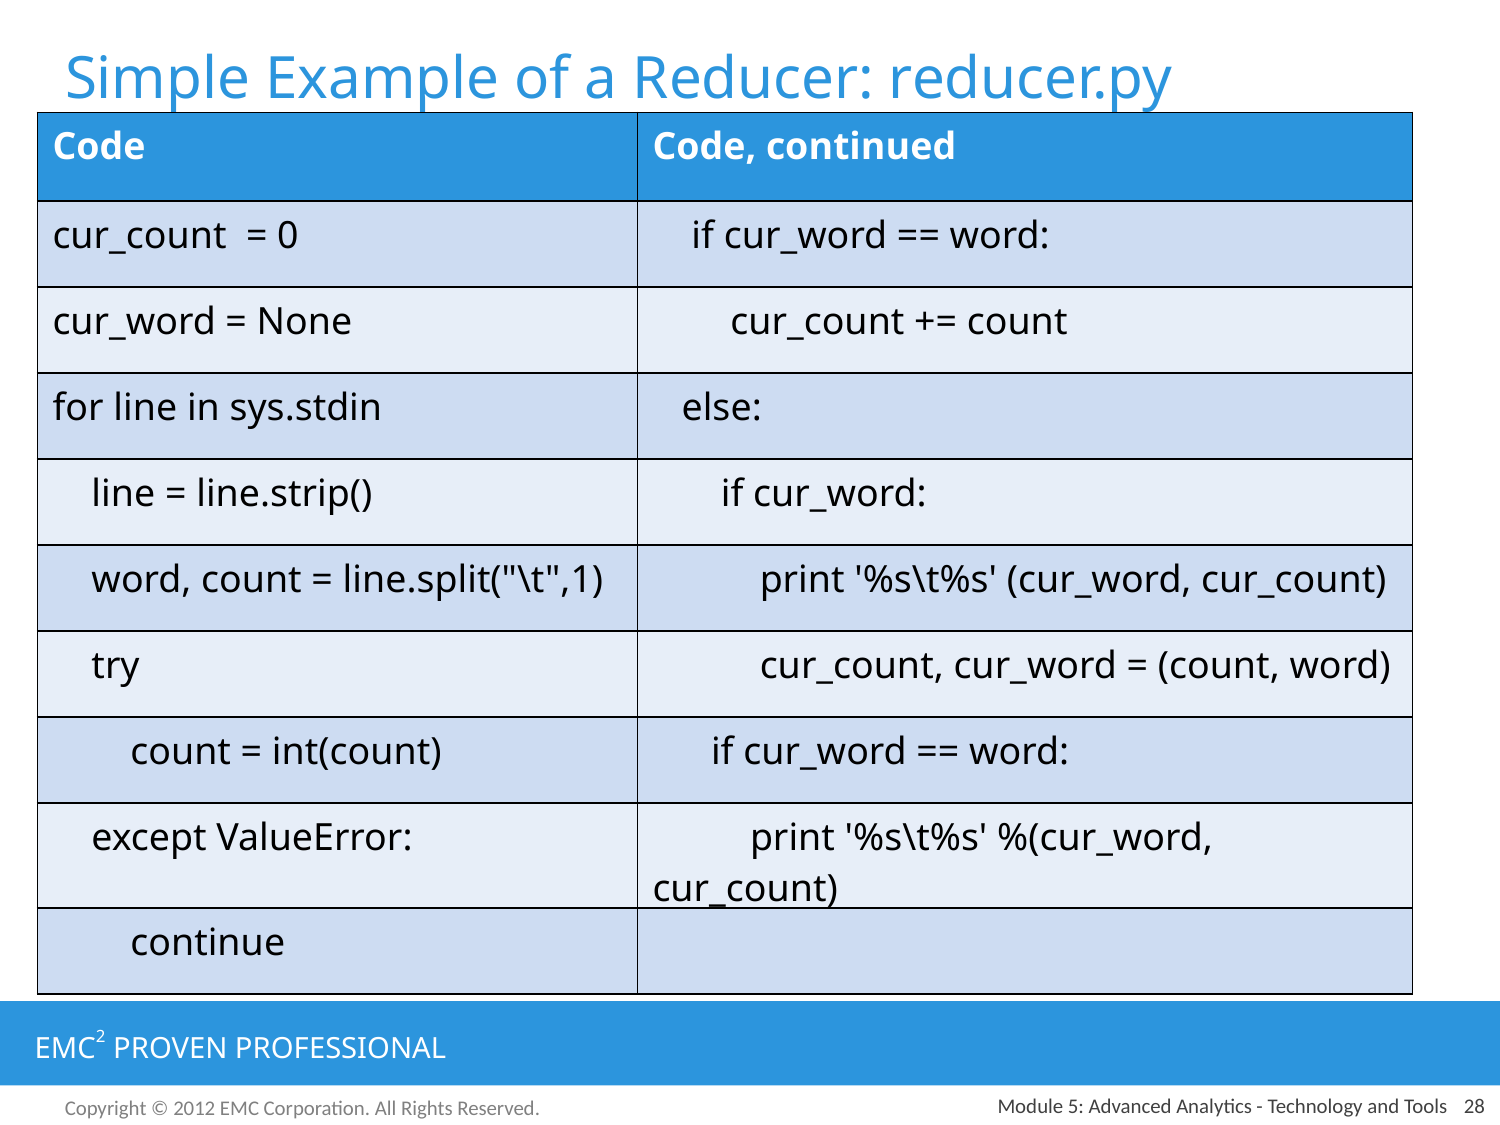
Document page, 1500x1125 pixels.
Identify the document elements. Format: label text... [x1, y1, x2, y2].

table_header Code, continued [638, 138, 1412, 200]
table_cell cur_count = 0 [38, 202, 637, 286]
table_cell cur_word = None [38, 288, 637, 372]
table_cell else: [638, 374, 1412, 458]
footer Module 5: Advanced Analytics - Technology and Tools [774, 1087, 1463, 1125]
table_cell if cur_word: [638, 460, 1412, 544]
table_header Code [38, 113, 637, 200]
table_cell if cur_word == word: [638, 202, 1412, 286]
table_cell if cur_word == word: [638, 718, 1412, 802]
table_cell try [38, 632, 637, 716]
table_cell count = int(count) [38, 718, 637, 802]
title Simple Example of a Reducer: reducer.py [49, 12, 1438, 138]
table_cell print '%s\t%s' (cur_word, cur_count) [638, 546, 1412, 630]
table_cell for line in sys.stdin [38, 374, 637, 458]
table_cell print '%s\t%s' %(cur_word, cur_count) [638, 804, 1412, 907]
table_cell cur_count, cur_word = (count, word) [638, 632, 1412, 716]
table_cell word, count = line.split("\t",1) [38, 546, 637, 630]
table_cell [638, 909, 1412, 993]
slide_number 28 [1463, 1087, 1500, 1125]
table_cell cur_count += count [638, 288, 1412, 372]
table_cell continue [38, 909, 637, 993]
table_cell line = line.strip() [38, 460, 637, 544]
table_cell except ValueError: [38, 804, 637, 907]
